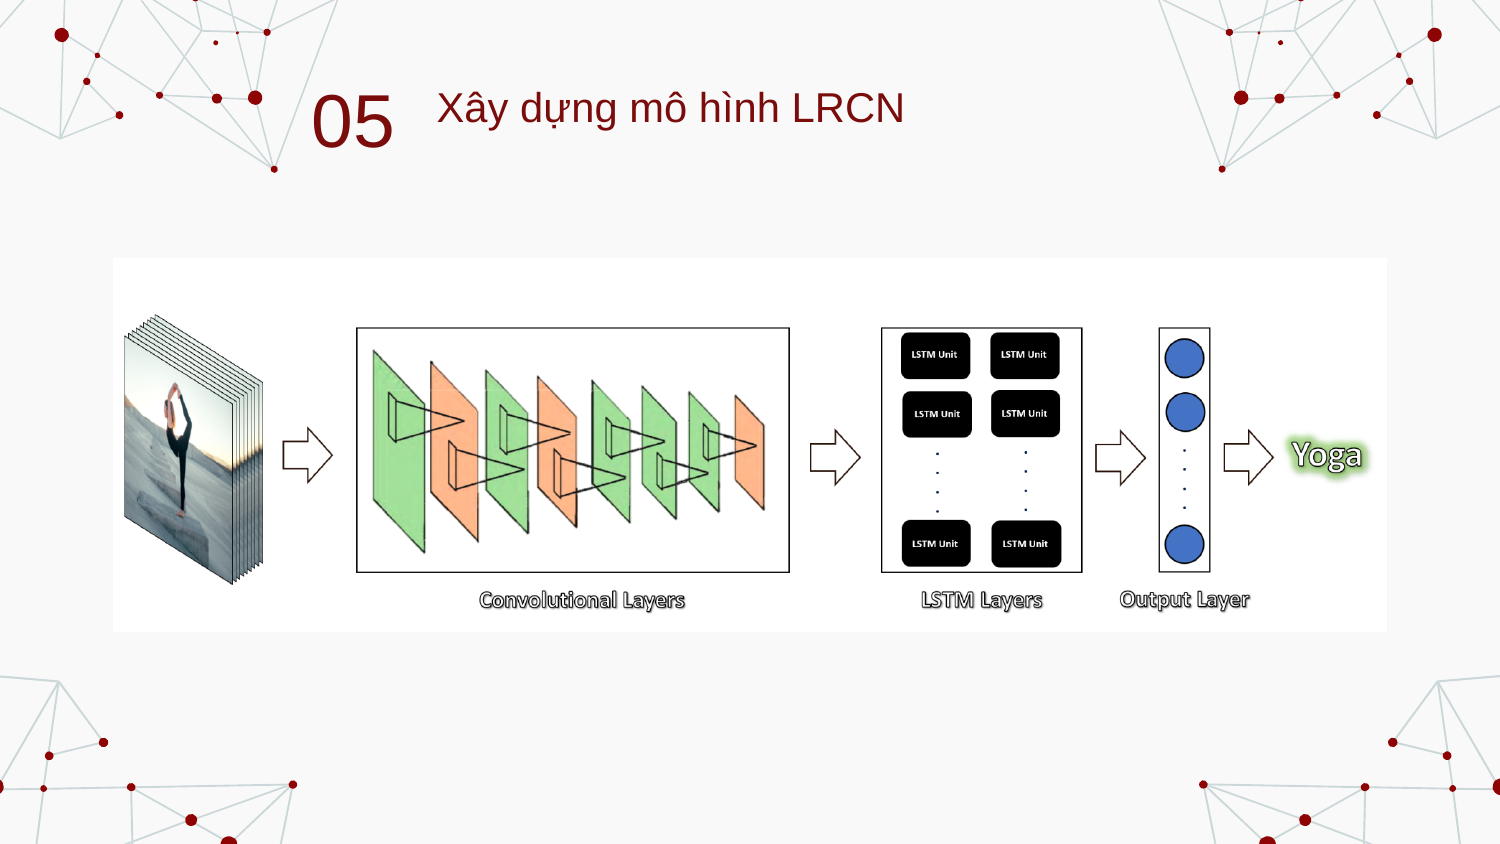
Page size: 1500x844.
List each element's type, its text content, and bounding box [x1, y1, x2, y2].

title Xây dựng mô hình LRCN [422, 66, 1112, 171]
title 05 [284, 57, 422, 152]
picture [113, 257, 1387, 632]
text_box [123, 152, 617, 223]
